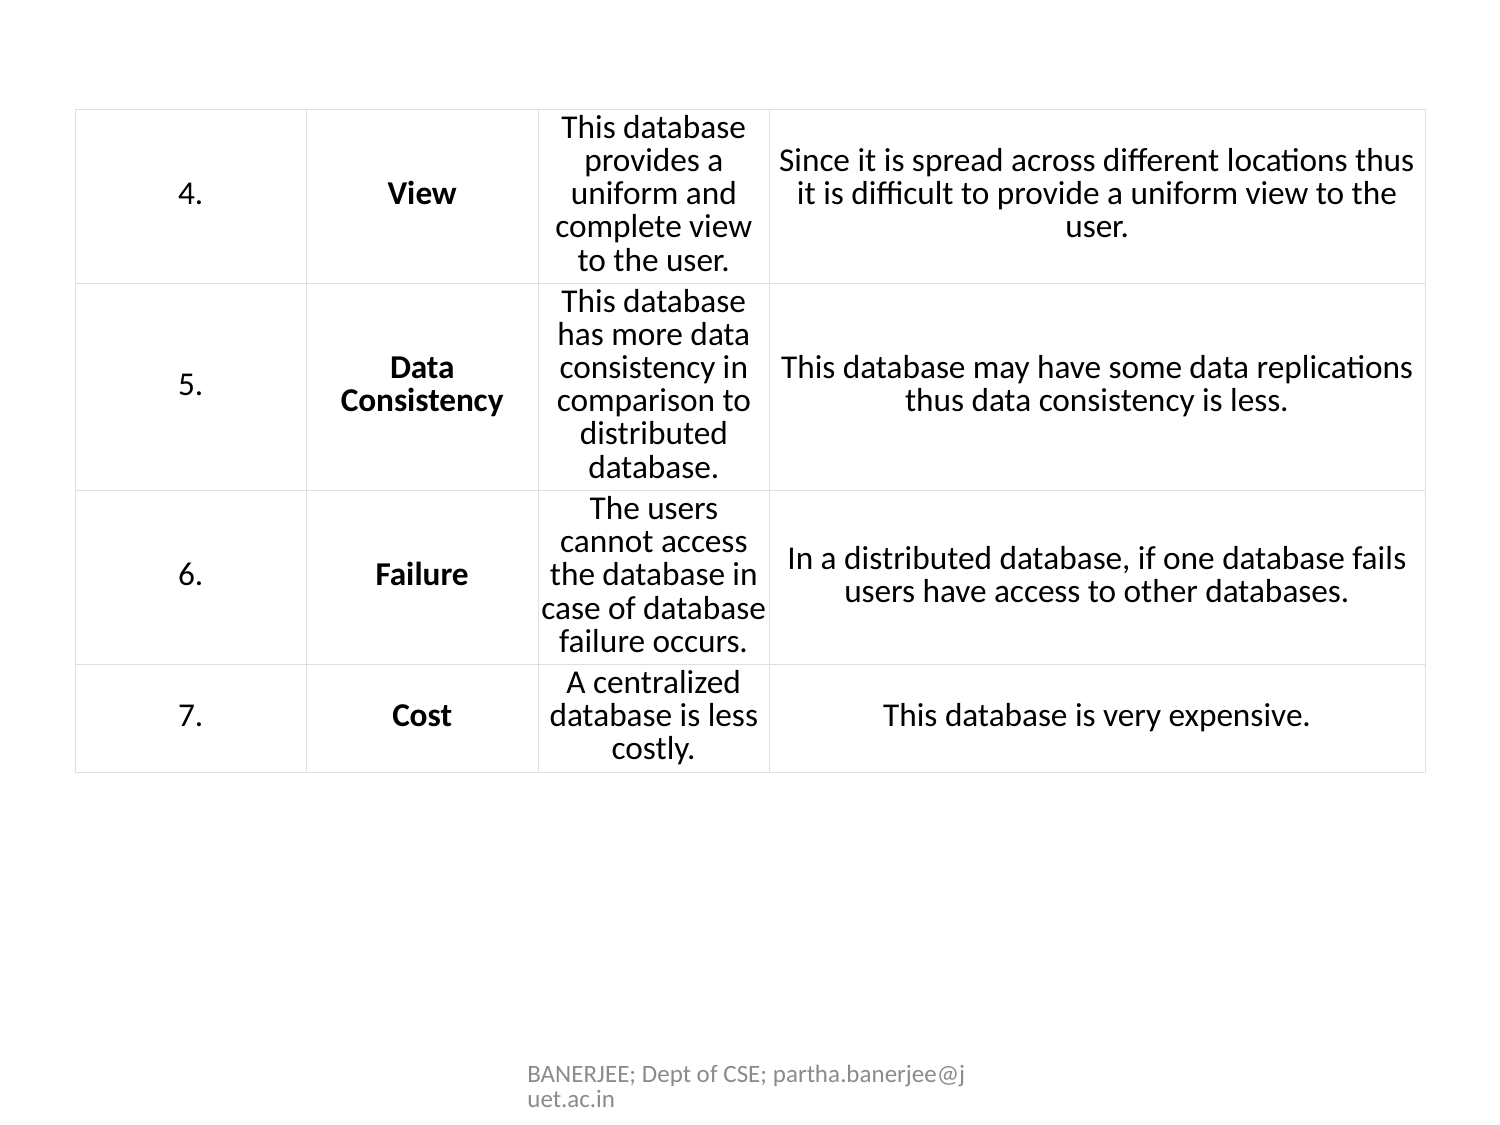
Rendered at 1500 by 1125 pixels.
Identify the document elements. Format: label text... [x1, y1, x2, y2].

table_header View [307, 110, 538, 283]
table_header This database provides a uniform and complete view to the user. [539, 110, 769, 283]
table_cell 7. [76, 665, 306, 772]
table_header Since it is spread across different locations thus it is difficult to provide a uniform view to the user. [770, 110, 1425, 283]
footer BANERJEE; Dept of CSE; partha.banerjee@juet.ac.in [512, 1042, 988, 1103]
table_cell 6. [76, 491, 306, 664]
table_cell A centralized database is less costly. [539, 665, 769, 772]
table_cell In a distributed database, if one database fails users have access to other databases. [770, 491, 1425, 664]
table_cell Data Consistency [307, 284, 538, 490]
table_cell This database is very expensive. [770, 665, 1425, 772]
table_header 4. [76, 110, 306, 283]
table_cell Cost [307, 665, 538, 772]
table_cell Failure [307, 491, 538, 664]
table_cell This database has more data consistency in comparison to distributed database. [539, 284, 769, 490]
table_cell The users cannot access the database in case of database failure occurs. [539, 491, 769, 664]
table_cell 5. [76, 284, 306, 490]
table_cell This database may have some data replications thus data consistency is less. [770, 284, 1425, 490]
